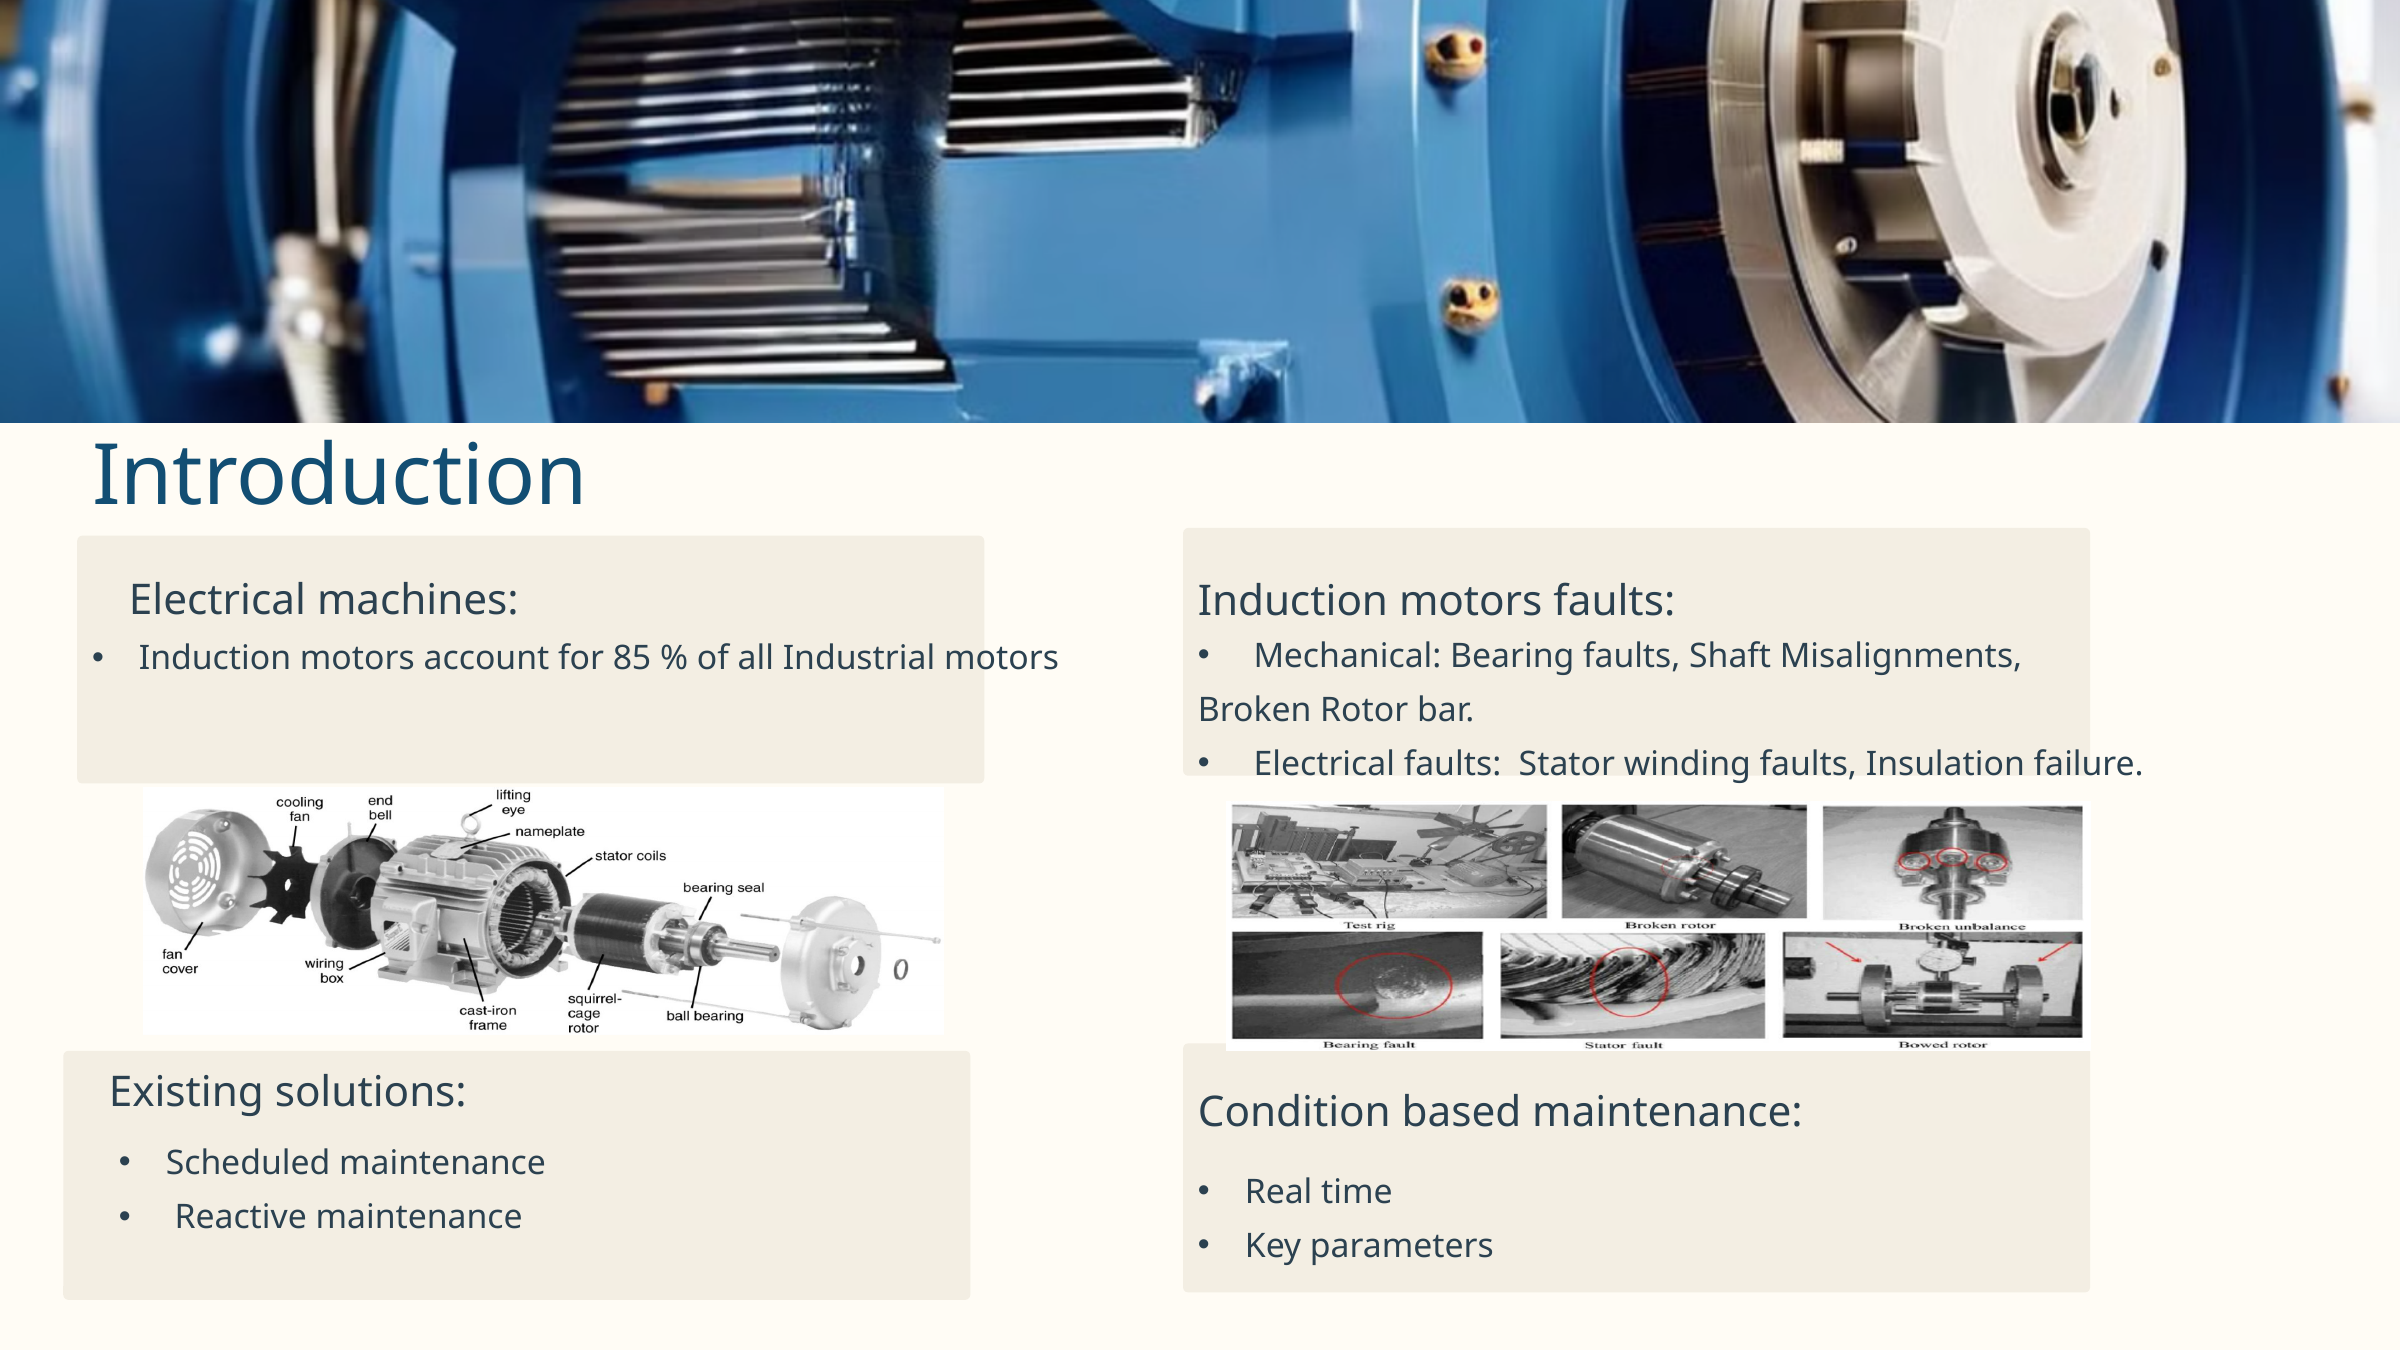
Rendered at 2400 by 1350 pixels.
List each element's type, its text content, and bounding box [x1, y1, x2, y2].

text_box Real time Key parameters [1183, 1148, 2023, 1276]
text_box Induction motors faults: [1183, 563, 2023, 612]
text_box [1183, 527, 2091, 776]
text_box Electrical machines: [114, 562, 954, 668]
text_box [77, 535, 985, 784]
text_box Condition based maintenance: [1183, 1075, 1753, 1128]
text_box [0, 423, 2400, 1350]
text_box Mechanical: Bearing faults, Shaft Misalignments, Broken Rotor bar. Electrical faults: Stator winding faults, Insulation failure. [1183, 612, 2023, 750]
text_box [63, 1050, 971, 1300]
text_box Induction motors account for 85 % of all Industrial motors [77, 615, 923, 750]
picture [1226, 801, 2091, 1051]
text_box Existing solutions: [93, 1054, 517, 1108]
picture [143, 787, 944, 1035]
text_box [1183, 1043, 2091, 1293]
picture [0, 0, 2400, 423]
text_box Scheduled maintenance Reactive maintenance [104, 1120, 944, 1229]
text_box Introduction [77, 423, 923, 515]
